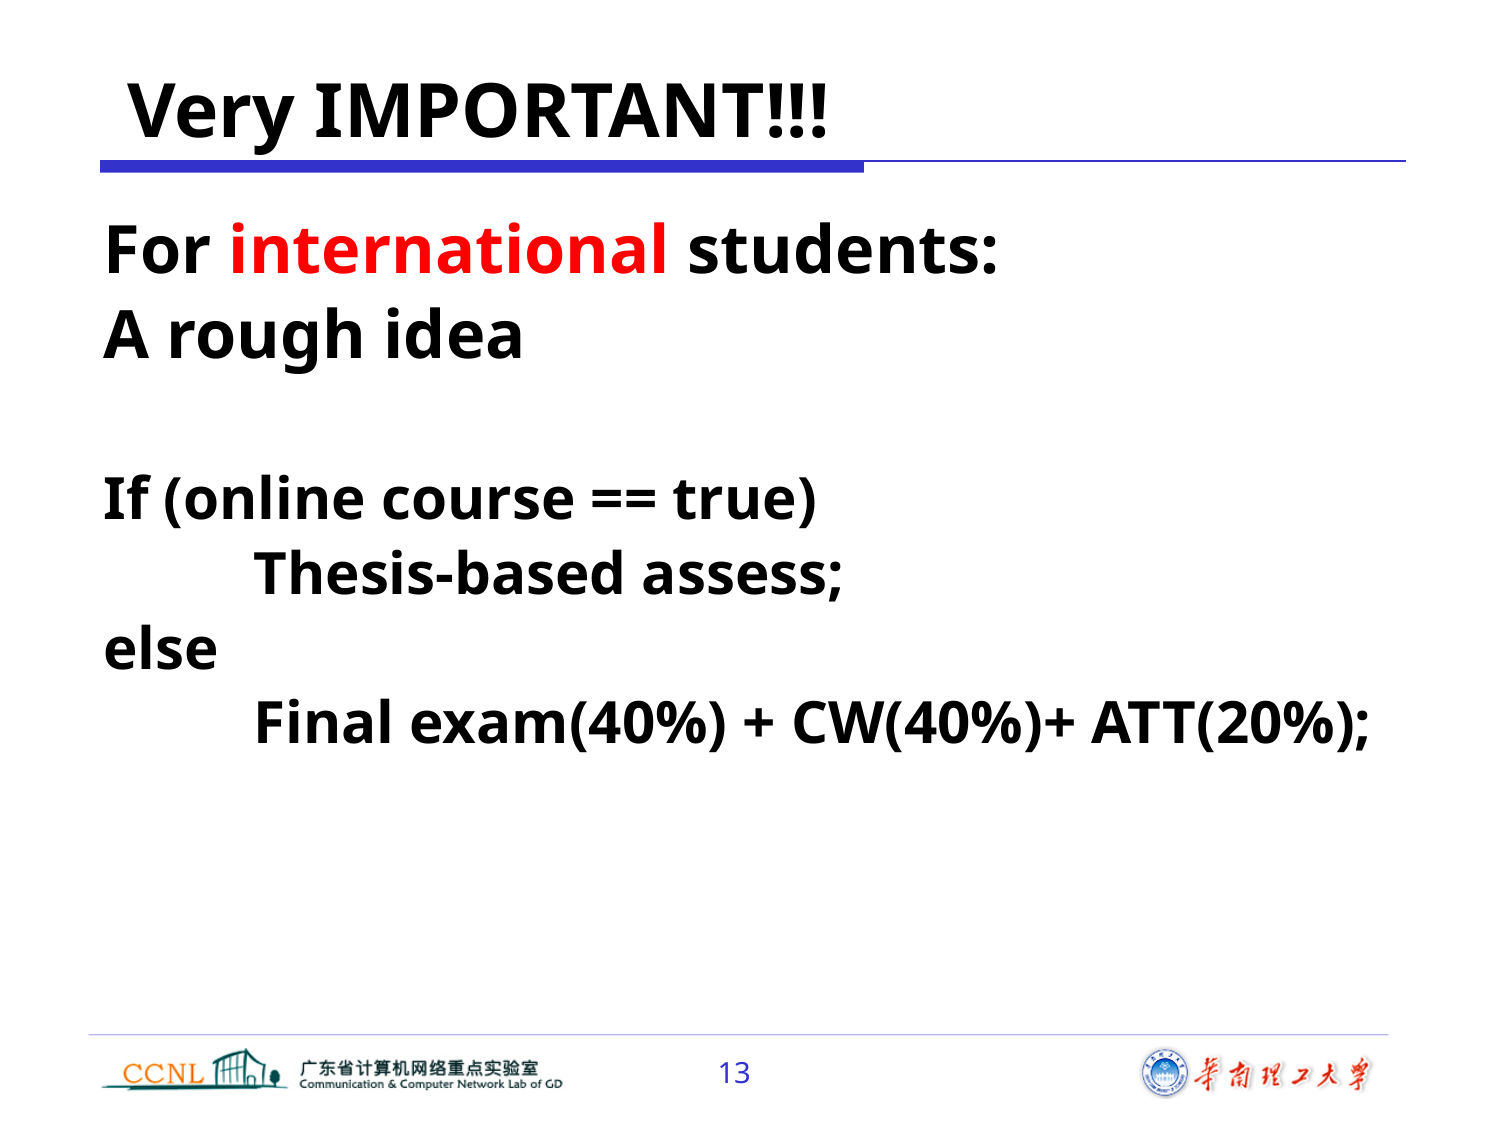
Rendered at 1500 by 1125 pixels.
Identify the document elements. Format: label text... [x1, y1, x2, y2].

picture [88, 1059, 573, 1096]
picture [1139, 1059, 1382, 1099]
list For international students: A rough idea If (online course == true) Thesis-based assess; else Final exam(40%) + CW(40%)+ ATT(20%); [88, 207, 1424, 1059]
title Very IMPORTANT!!! [111, 54, 1388, 162]
